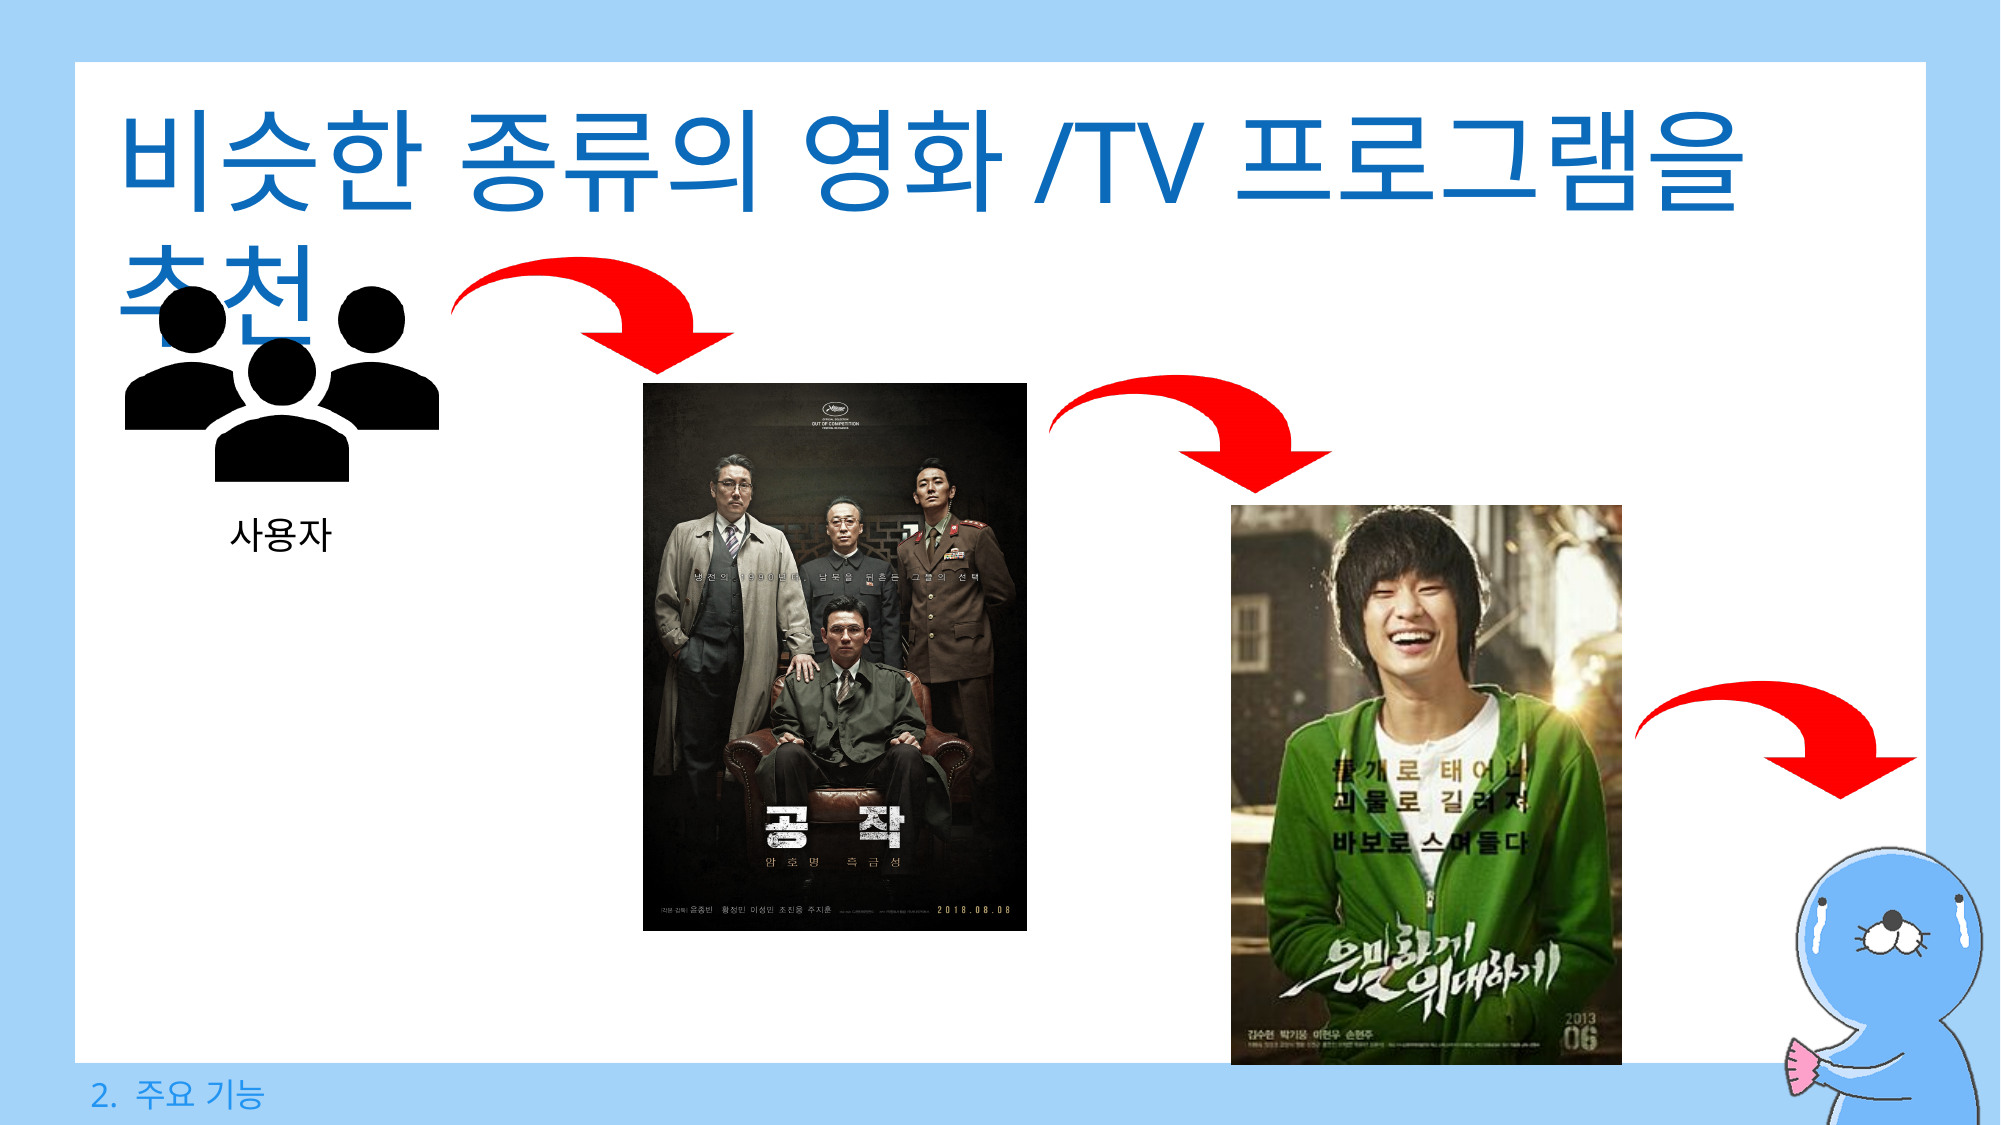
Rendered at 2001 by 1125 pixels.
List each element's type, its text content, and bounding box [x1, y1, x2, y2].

text_box 2. 주요 기능 [75, 1066, 450, 1122]
picture [0, 0, 2001, 1125]
text_box 비슷한 종류의 영화/TV프로그램을 추천 [100, 84, 1850, 369]
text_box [102, 204, 461, 563]
